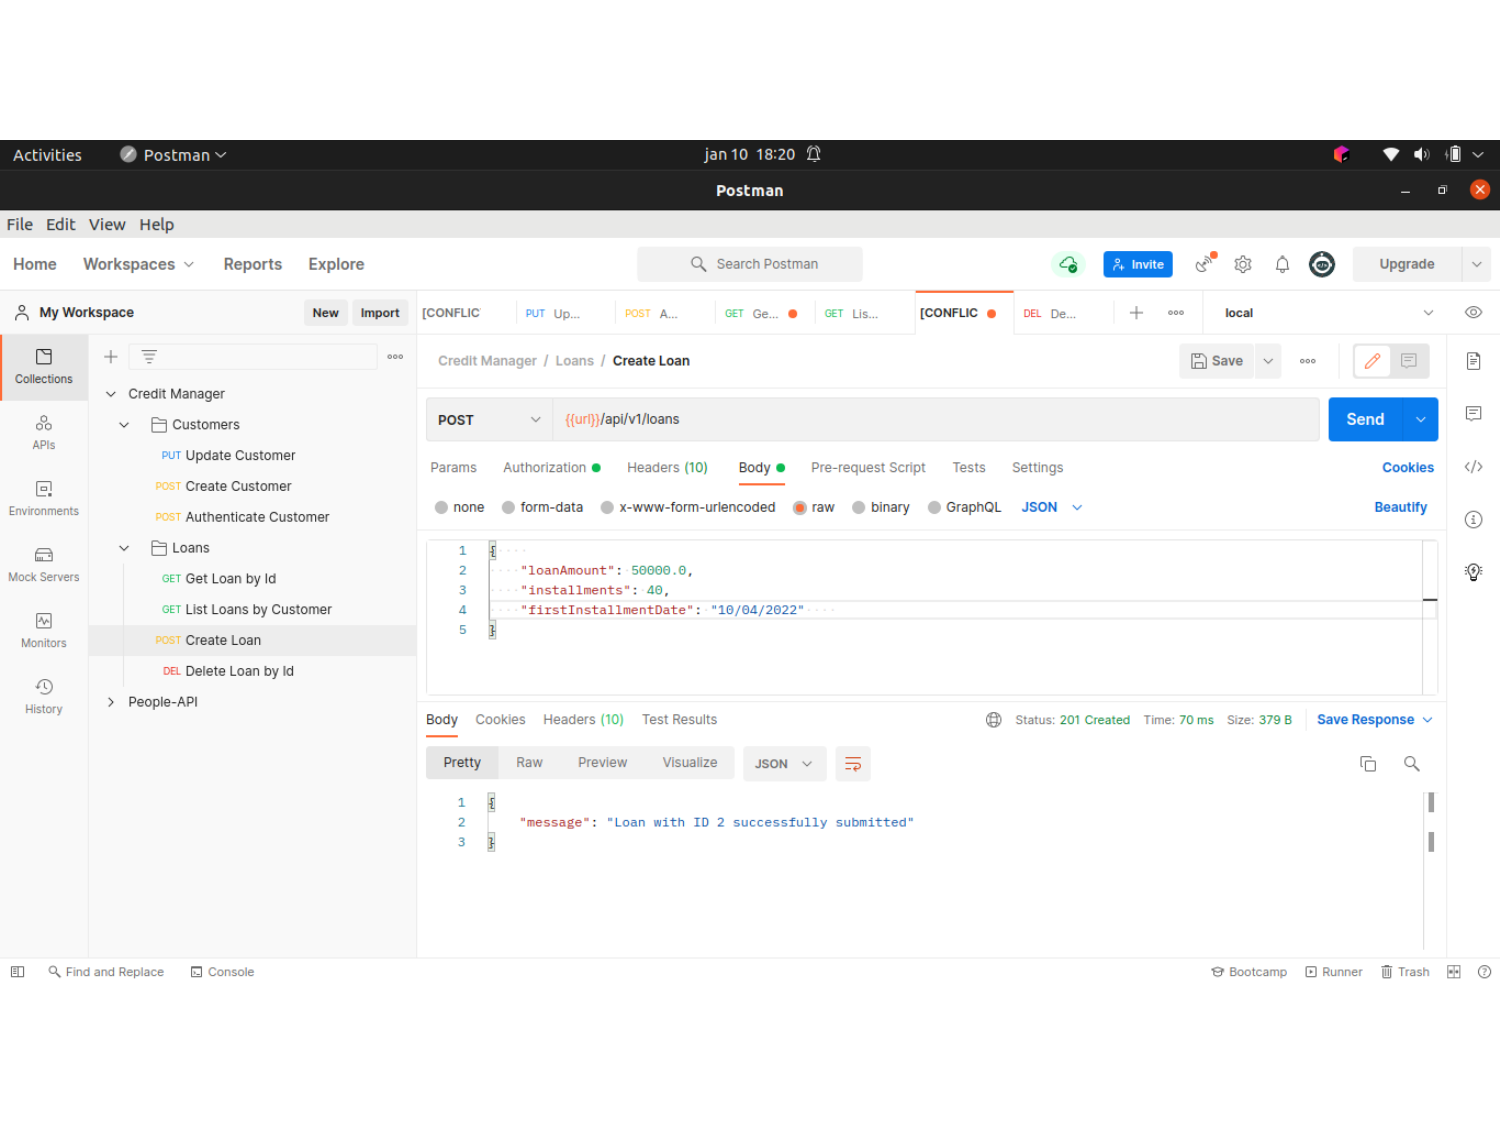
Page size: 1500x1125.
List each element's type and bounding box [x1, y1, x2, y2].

picture [0, 140, 1500, 985]
